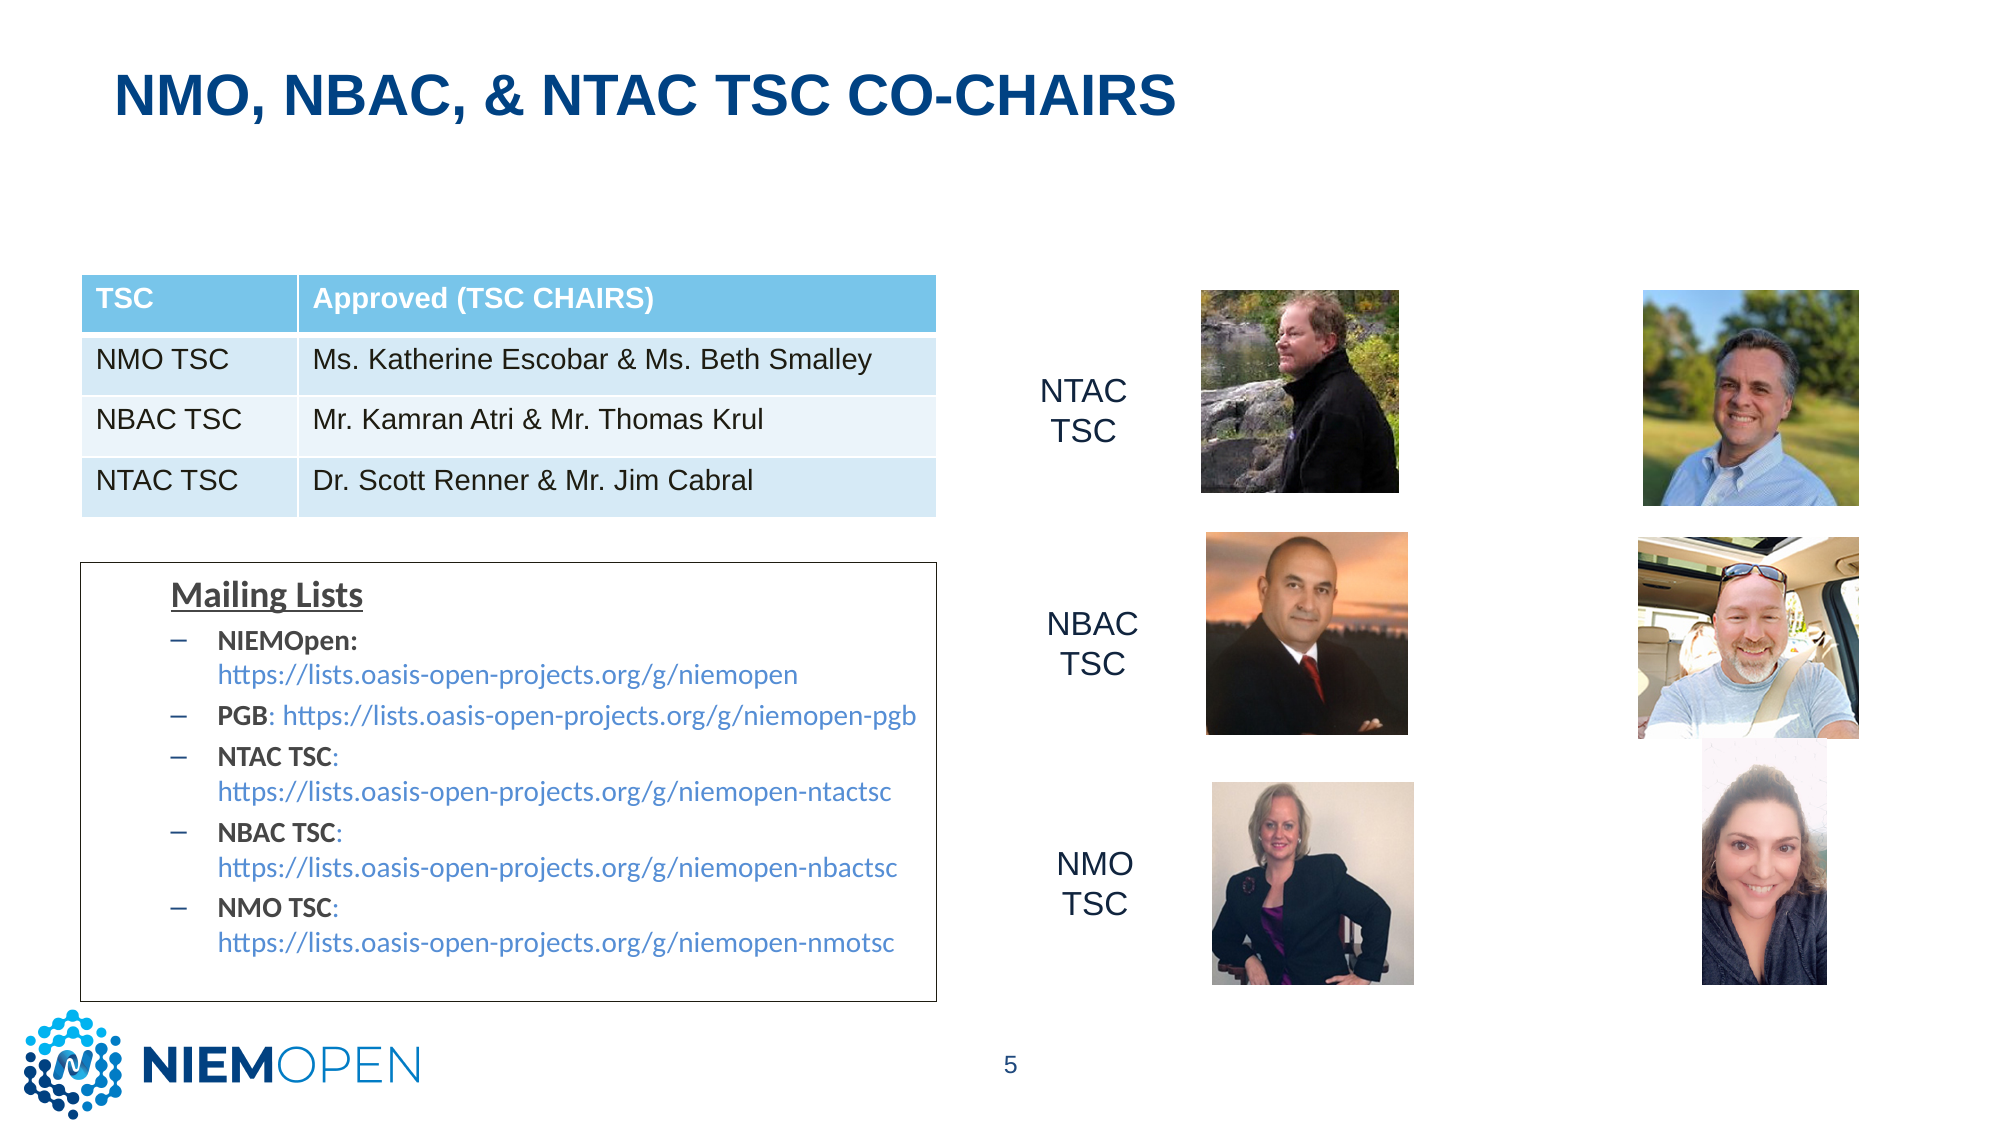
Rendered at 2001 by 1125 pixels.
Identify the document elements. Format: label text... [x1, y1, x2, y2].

text_box [1010, 275, 1900, 575]
slide_number 5 [777, 1040, 1245, 1101]
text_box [999, 532, 1859, 739]
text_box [1010, 290, 1859, 506]
table_header Approved (TSC CHAIRS) [299, 275, 936, 332]
table_cell Mr. Kamran Atri & Mr. Thomas Krul [299, 397, 936, 456]
table_cell NMO TSC [82, 338, 297, 395]
table_cell Ms. Katherine Escobar & Ms. Beth Smalley [299, 338, 936, 395]
table_cell NTAC TSC [82, 458, 297, 517]
picture [19, 1004, 424, 1125]
table_header TSC [82, 275, 297, 332]
text_box Mailing Lists NIEMOpen: https://lists.oasis-open-projects.org/g/niemopen PGB: https://lists.oasis-open-projects.org/g/niemopen-pgb NTAC TSC: https://lists.oasis-open-projects.org/g/niemopen-ntactsc NBAC TSC: https://lists.oasis-open-projects.org/g/niemopen-nbactsc NMO TSC: https://lists.oasis-open-projects.org/g/niemopen-nmotsc [80, 562, 937, 1002]
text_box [1040, 738, 1827, 985]
table_cell NBAC TSC [82, 397, 297, 456]
table_cell Dr. Scott Renner & Mr. Jim Cabral [299, 458, 936, 517]
title NMO, NBAC, & NTAC TSC Co-Chairs [99, 63, 1900, 160]
